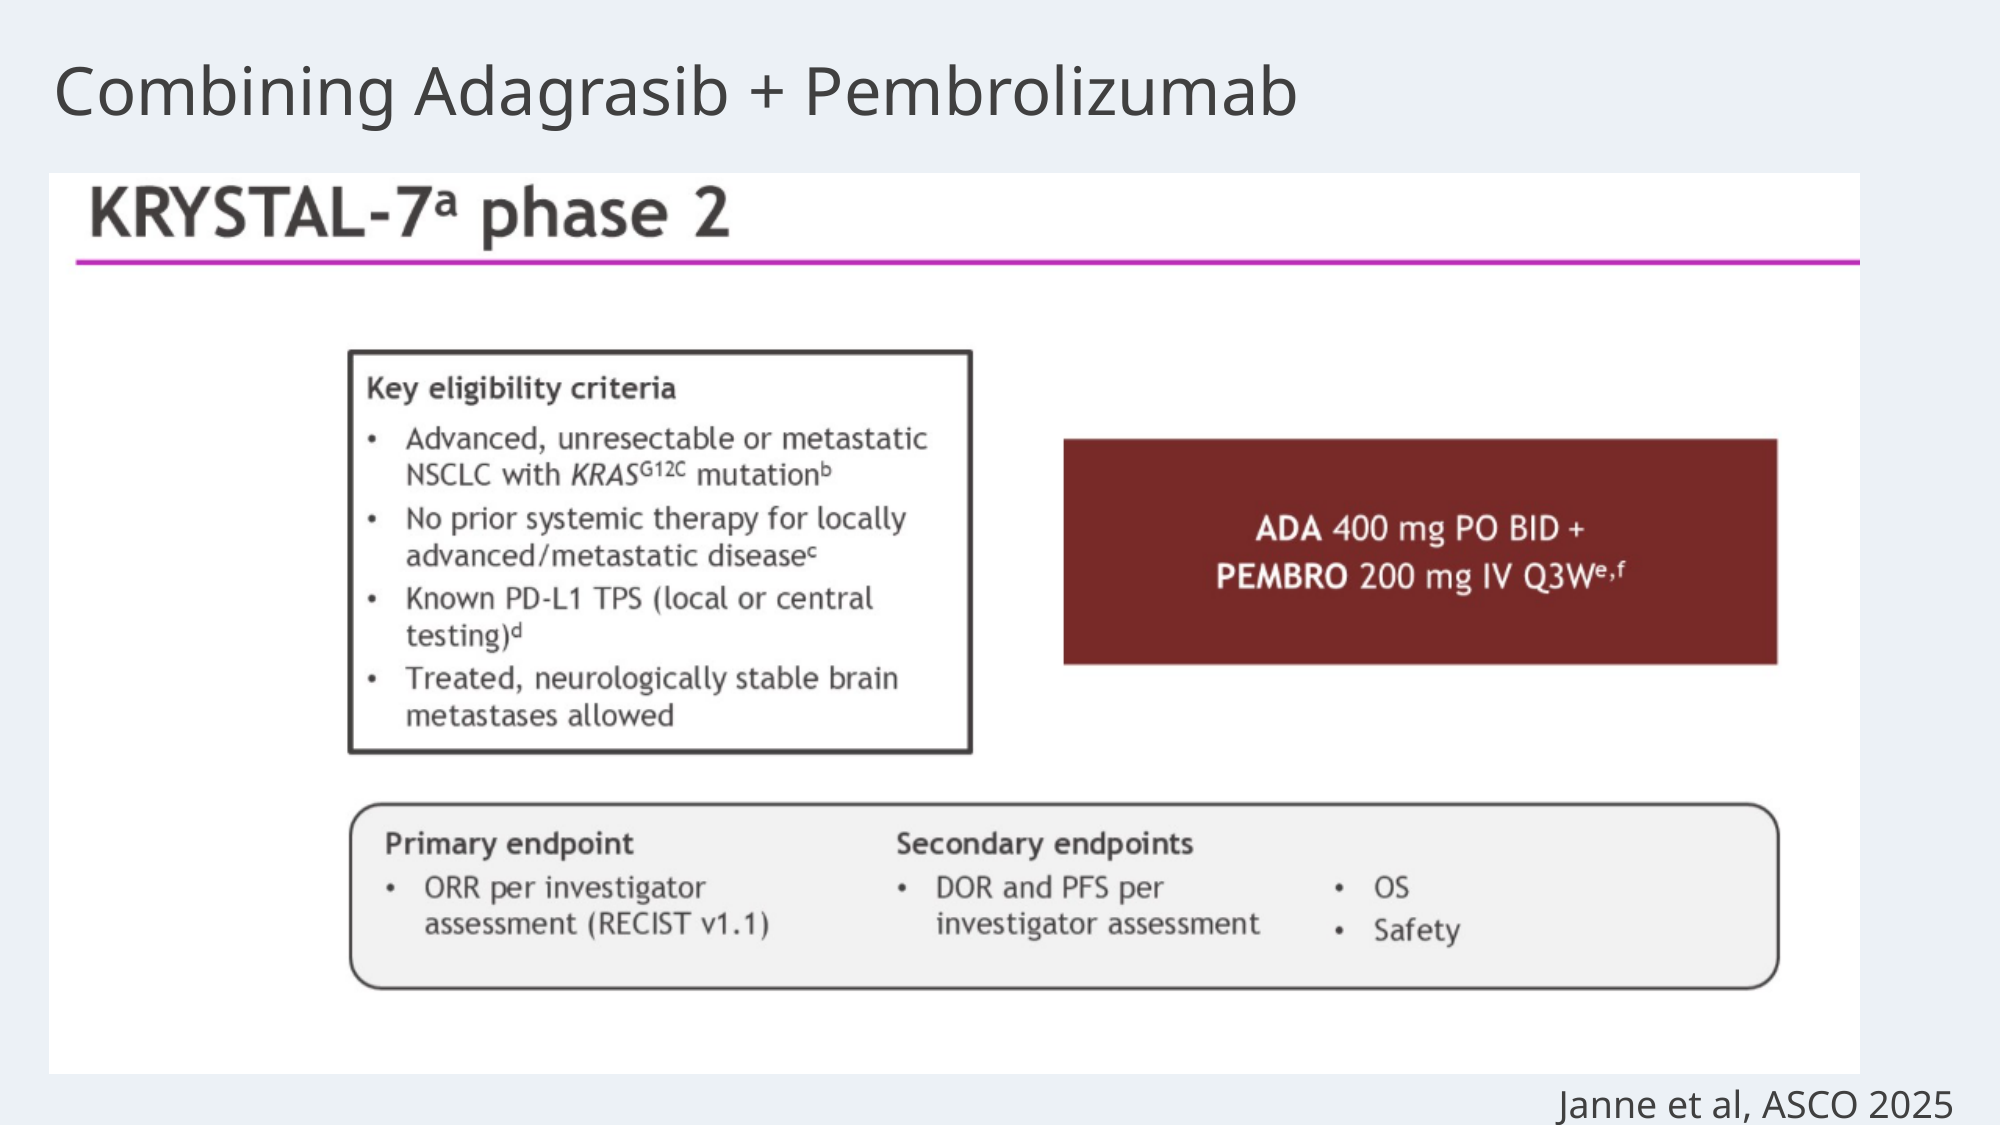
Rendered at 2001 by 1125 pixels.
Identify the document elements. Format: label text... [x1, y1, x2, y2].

text_box Janne et al, ASCO 2025 [1543, 1074, 1970, 1125]
picture [49, 173, 1860, 1075]
text_box Combining Adagrasib + Pembrolizumab [39, 50, 1870, 124]
